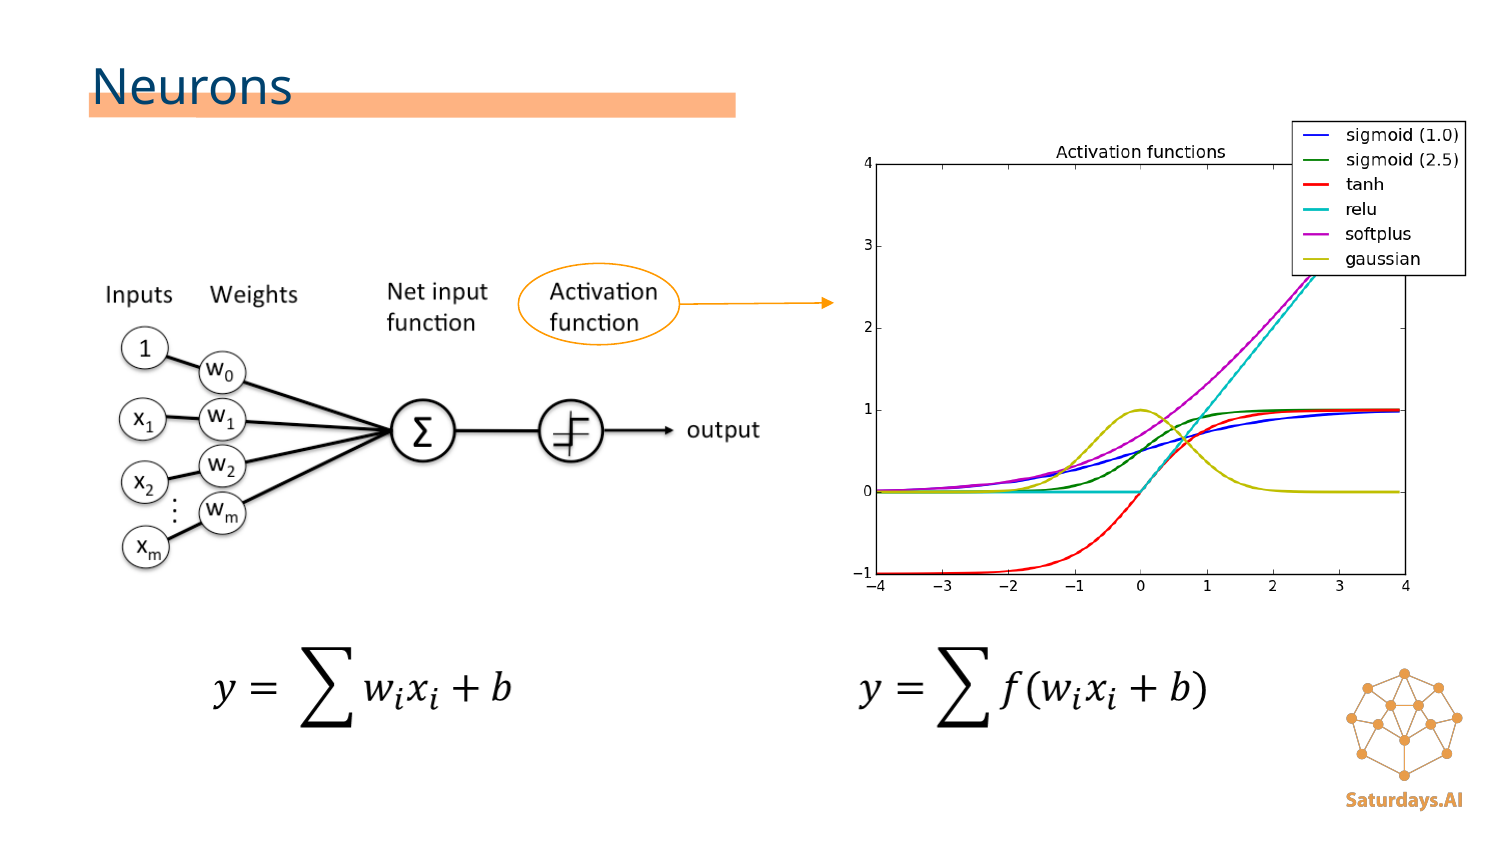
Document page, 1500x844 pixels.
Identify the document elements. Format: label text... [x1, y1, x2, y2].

text_box Neurons [88, 112, 712, 124]
text_box Neurons [88, 52, 712, 104]
text_box [172, 632, 1250, 755]
picture [1332, 657, 1474, 819]
picture [88, 256, 768, 587]
picture [789, 112, 1474, 625]
